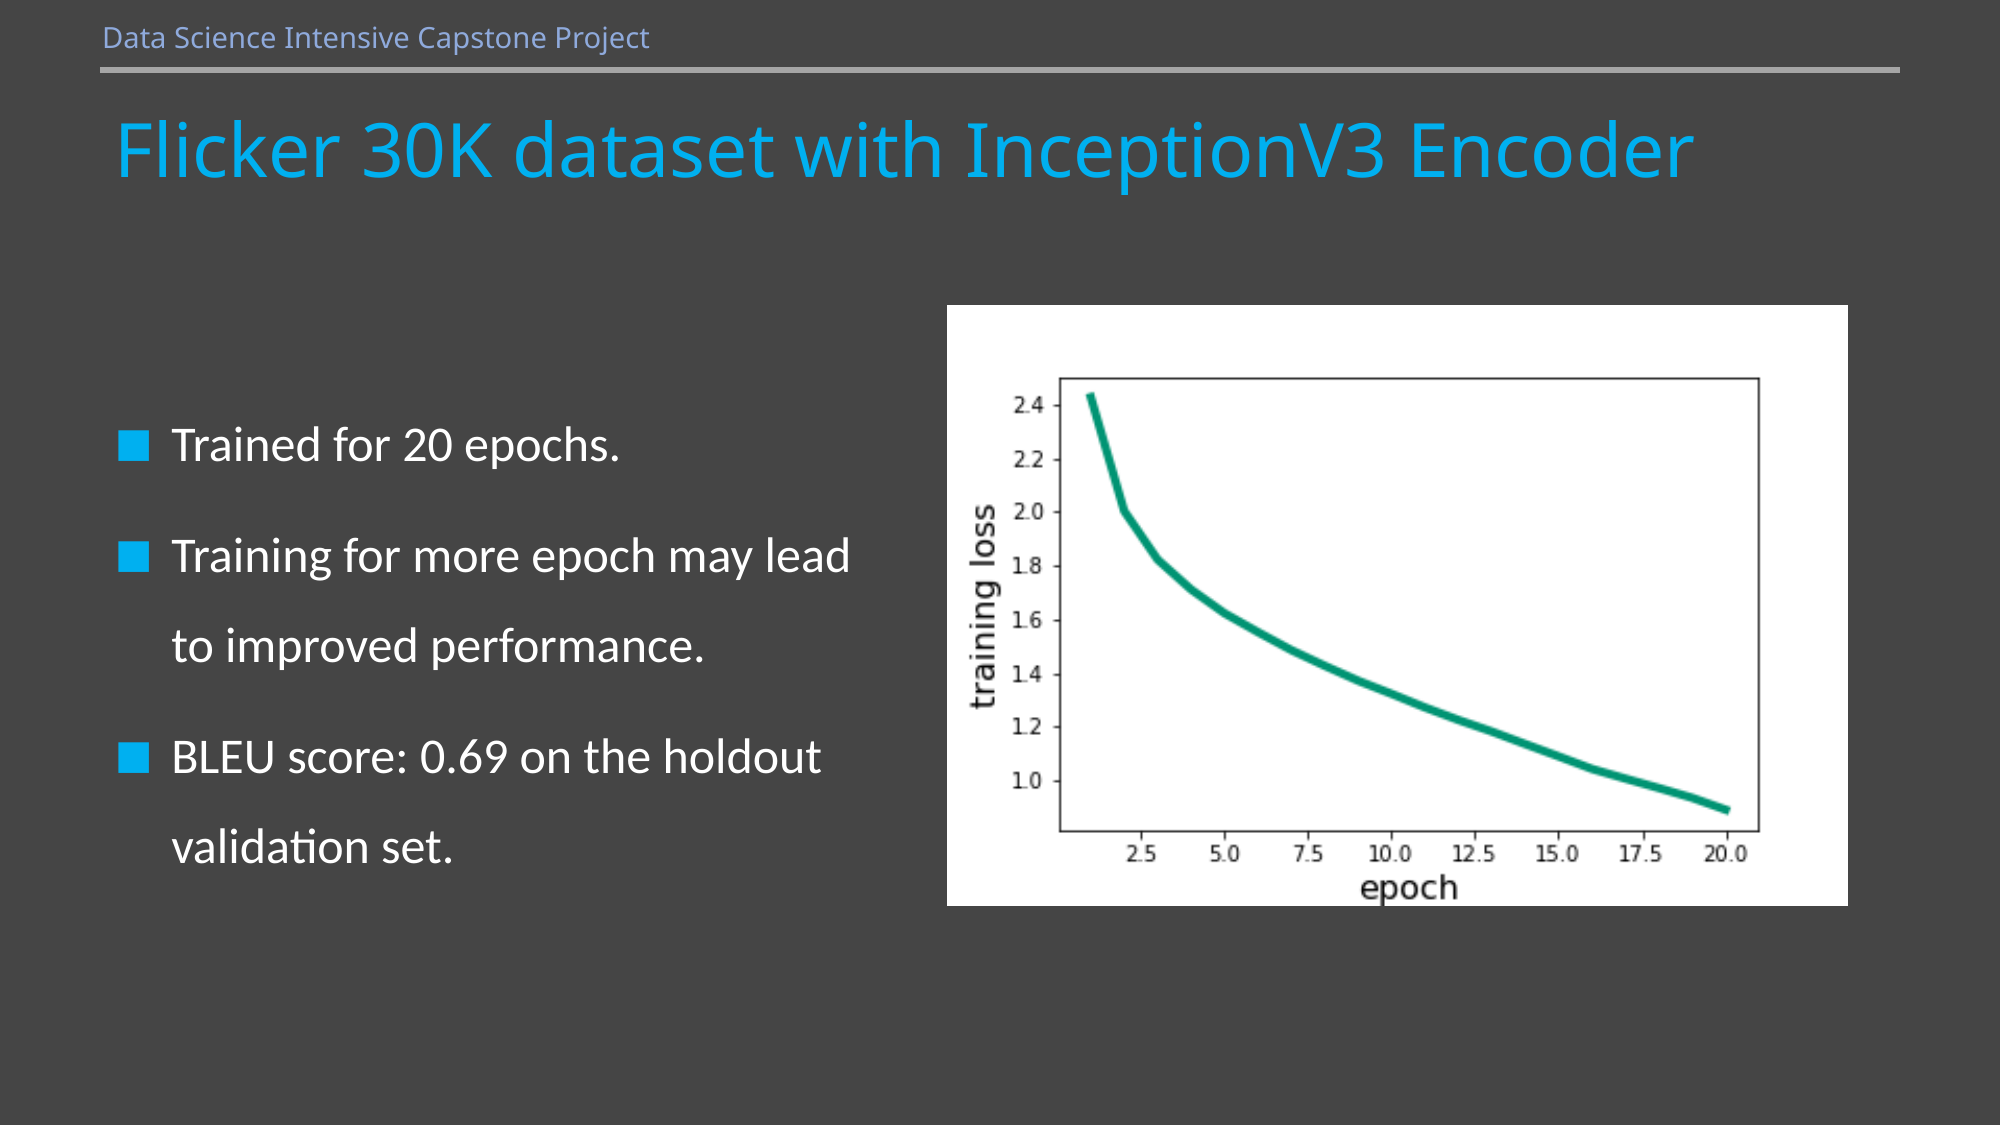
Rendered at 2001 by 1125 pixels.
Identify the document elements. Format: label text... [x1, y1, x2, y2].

subtitle Trained for 20 epochs. Training for more epoch may lead to improved performance. BLEU score: 0.69 on the holdout validation set. [99, 373, 870, 883]
text_box Data Science Intensive Capstone Project [87, 11, 665, 62]
picture [947, 305, 1848, 906]
title Flicker 30K dataset with InceptionV3 Encoder [99, 71, 1795, 202]
